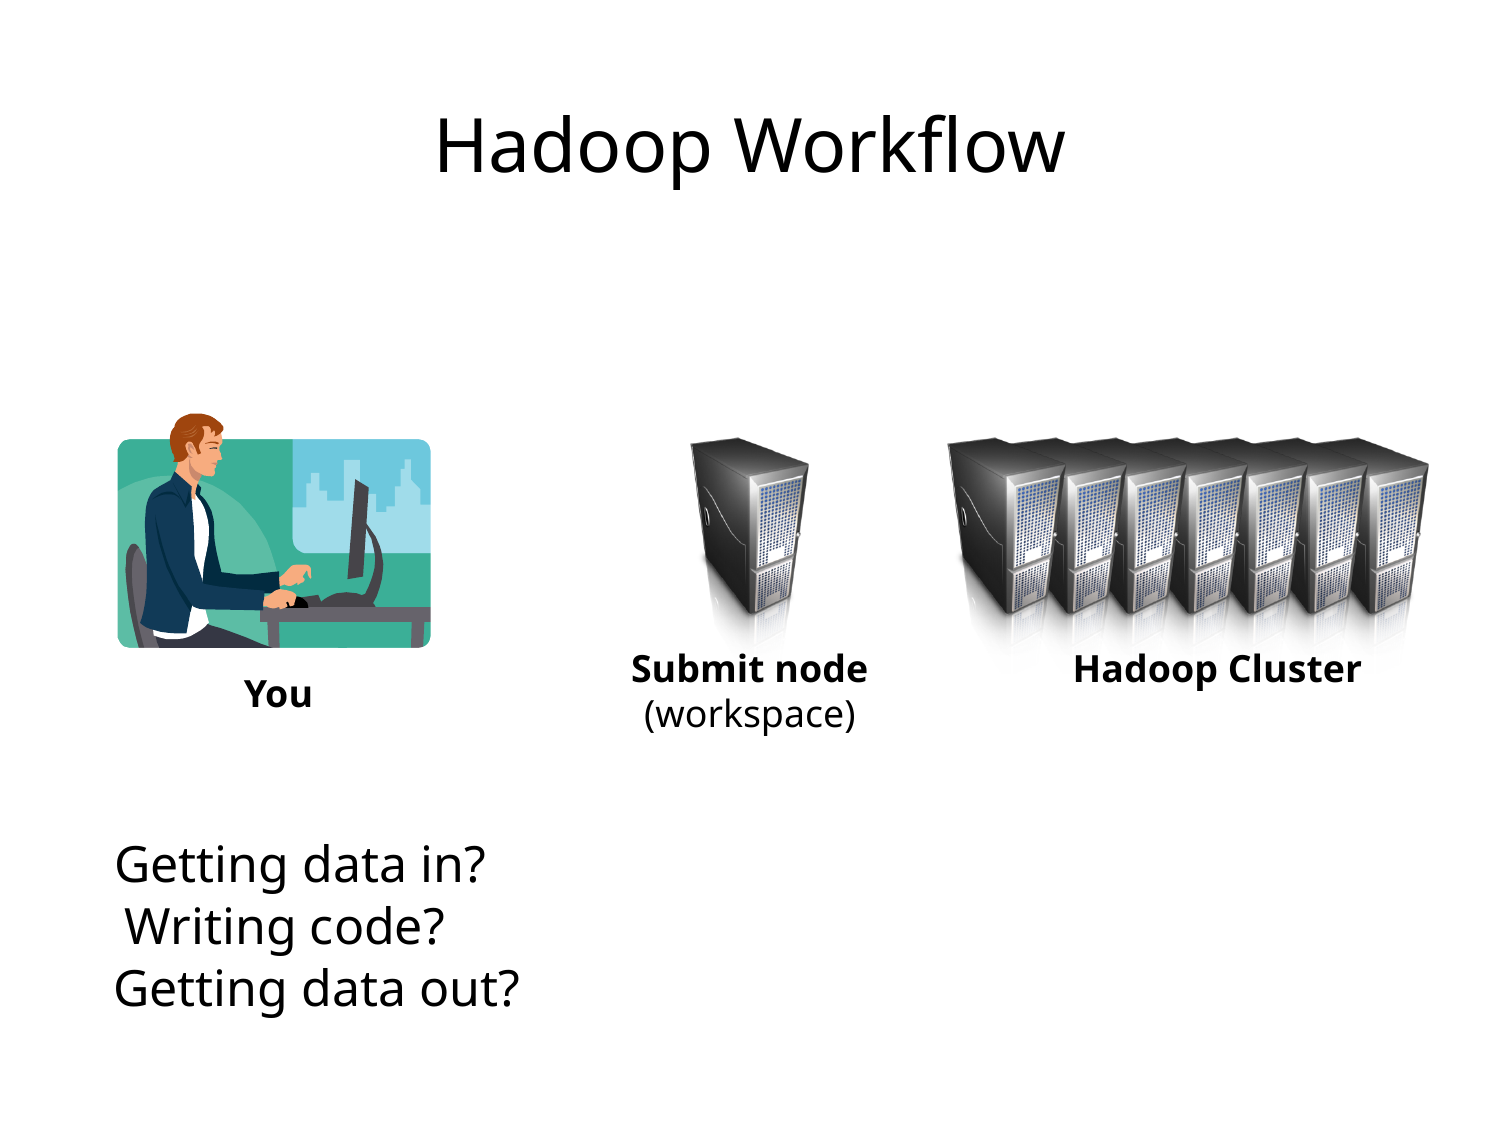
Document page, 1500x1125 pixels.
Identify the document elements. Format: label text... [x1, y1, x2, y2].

text_box You [228, 663, 329, 723]
text_box Getting data out? [98, 949, 536, 1024]
text_box Writing code? [109, 886, 460, 949]
text_box Getting data in? [99, 824, 501, 900]
text_box Hadoop Workflow [0, 90, 1500, 203]
text_box Submit node (workspace) [616, 637, 884, 743]
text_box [947, 437, 1429, 699]
picture [690, 437, 810, 676]
picture [112, 412, 437, 654]
